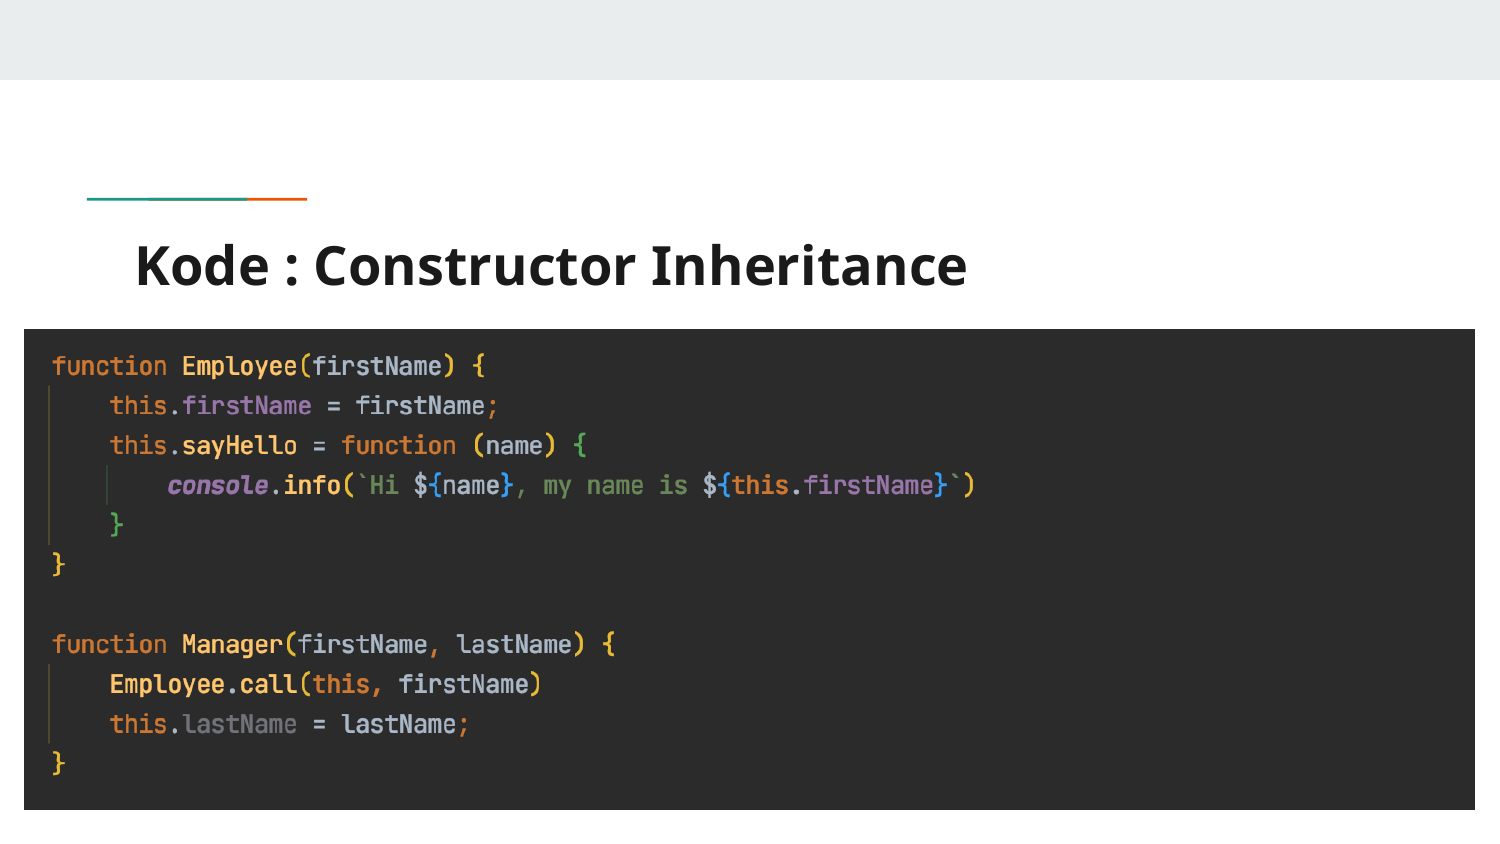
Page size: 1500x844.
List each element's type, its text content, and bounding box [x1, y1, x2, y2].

title Kode : Constructor Inheritance [119, 216, 1381, 305]
picture [24, 328, 1476, 810]
